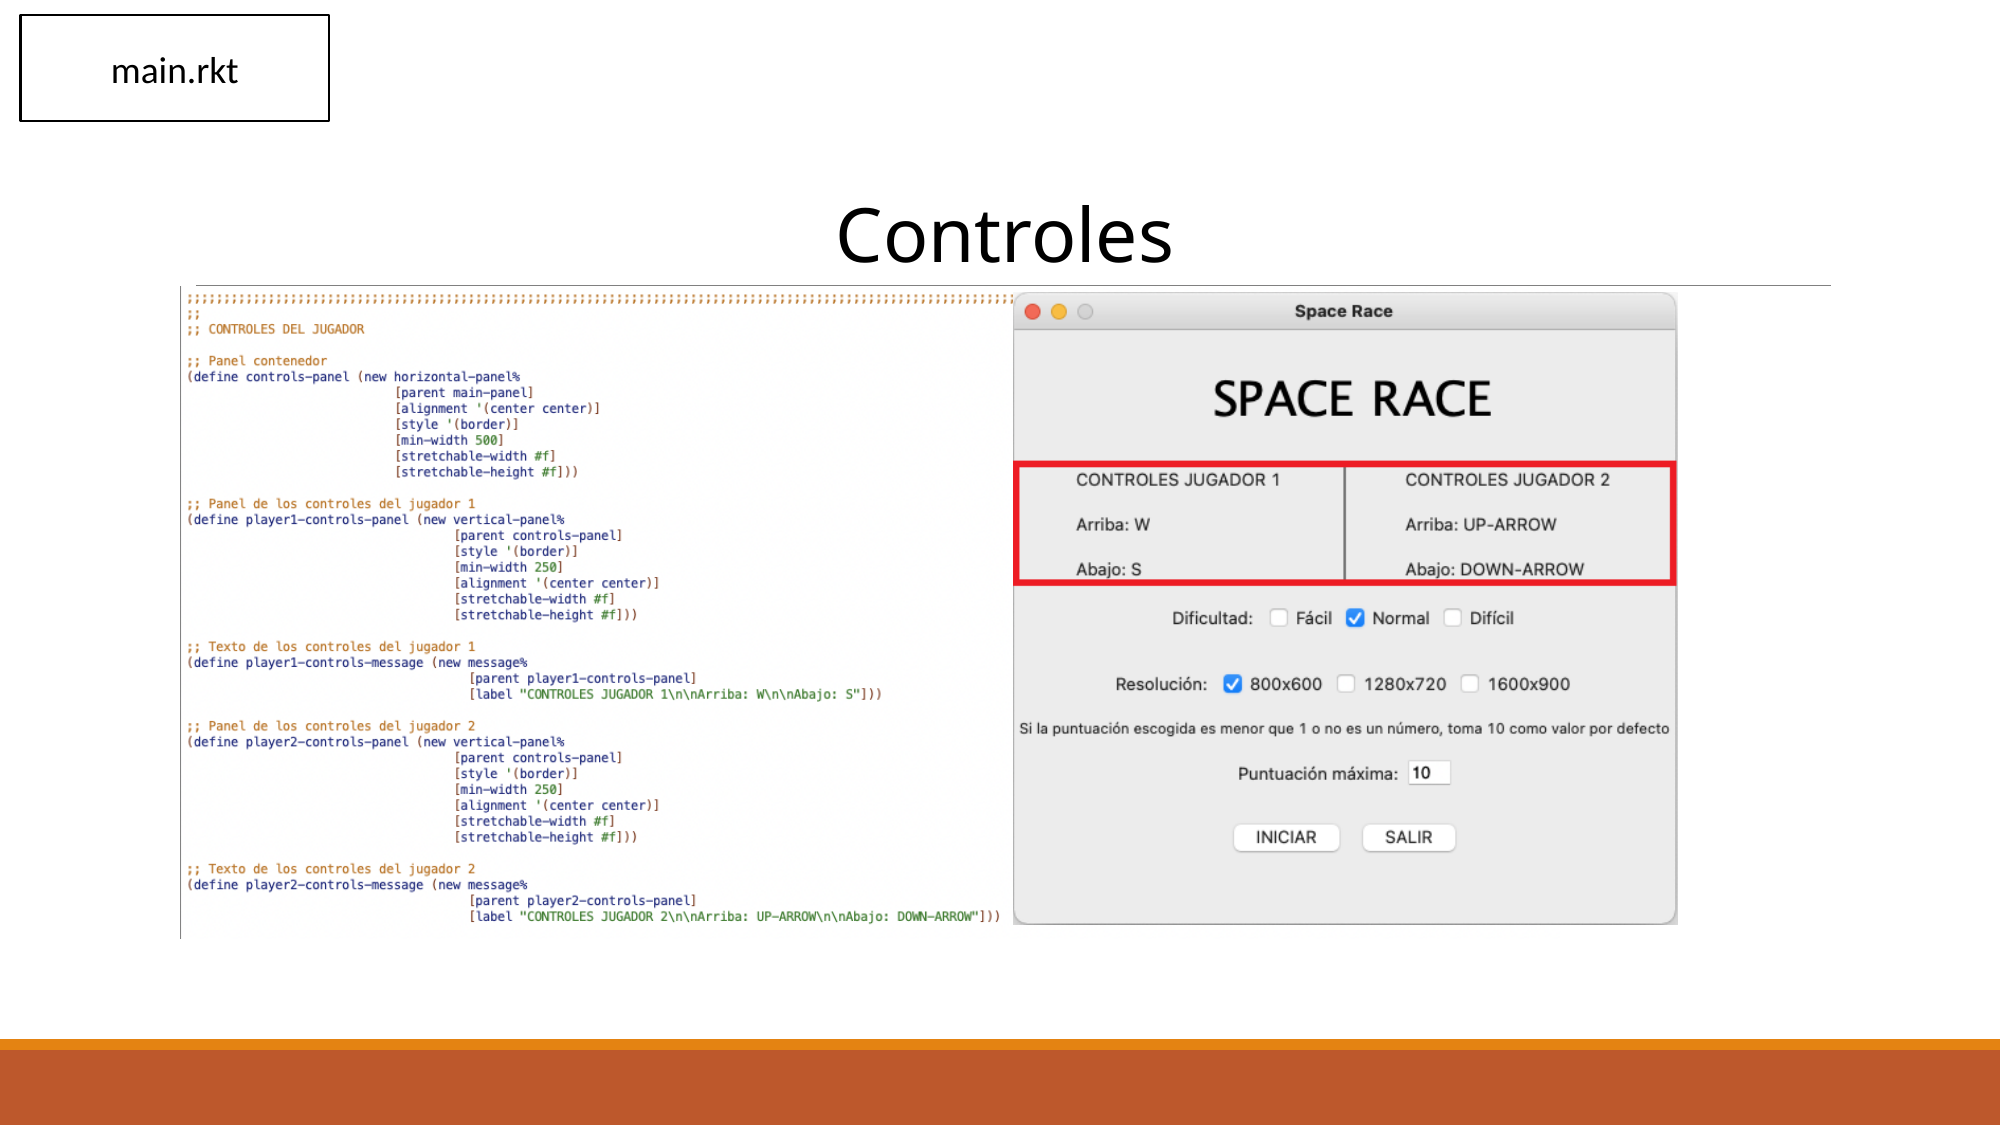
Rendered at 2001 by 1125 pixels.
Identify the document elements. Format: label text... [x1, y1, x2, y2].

text_box main.rkt [19, 14, 330, 122]
text_box Controles [179, 180, 1830, 285]
picture [179, 285, 1678, 940]
